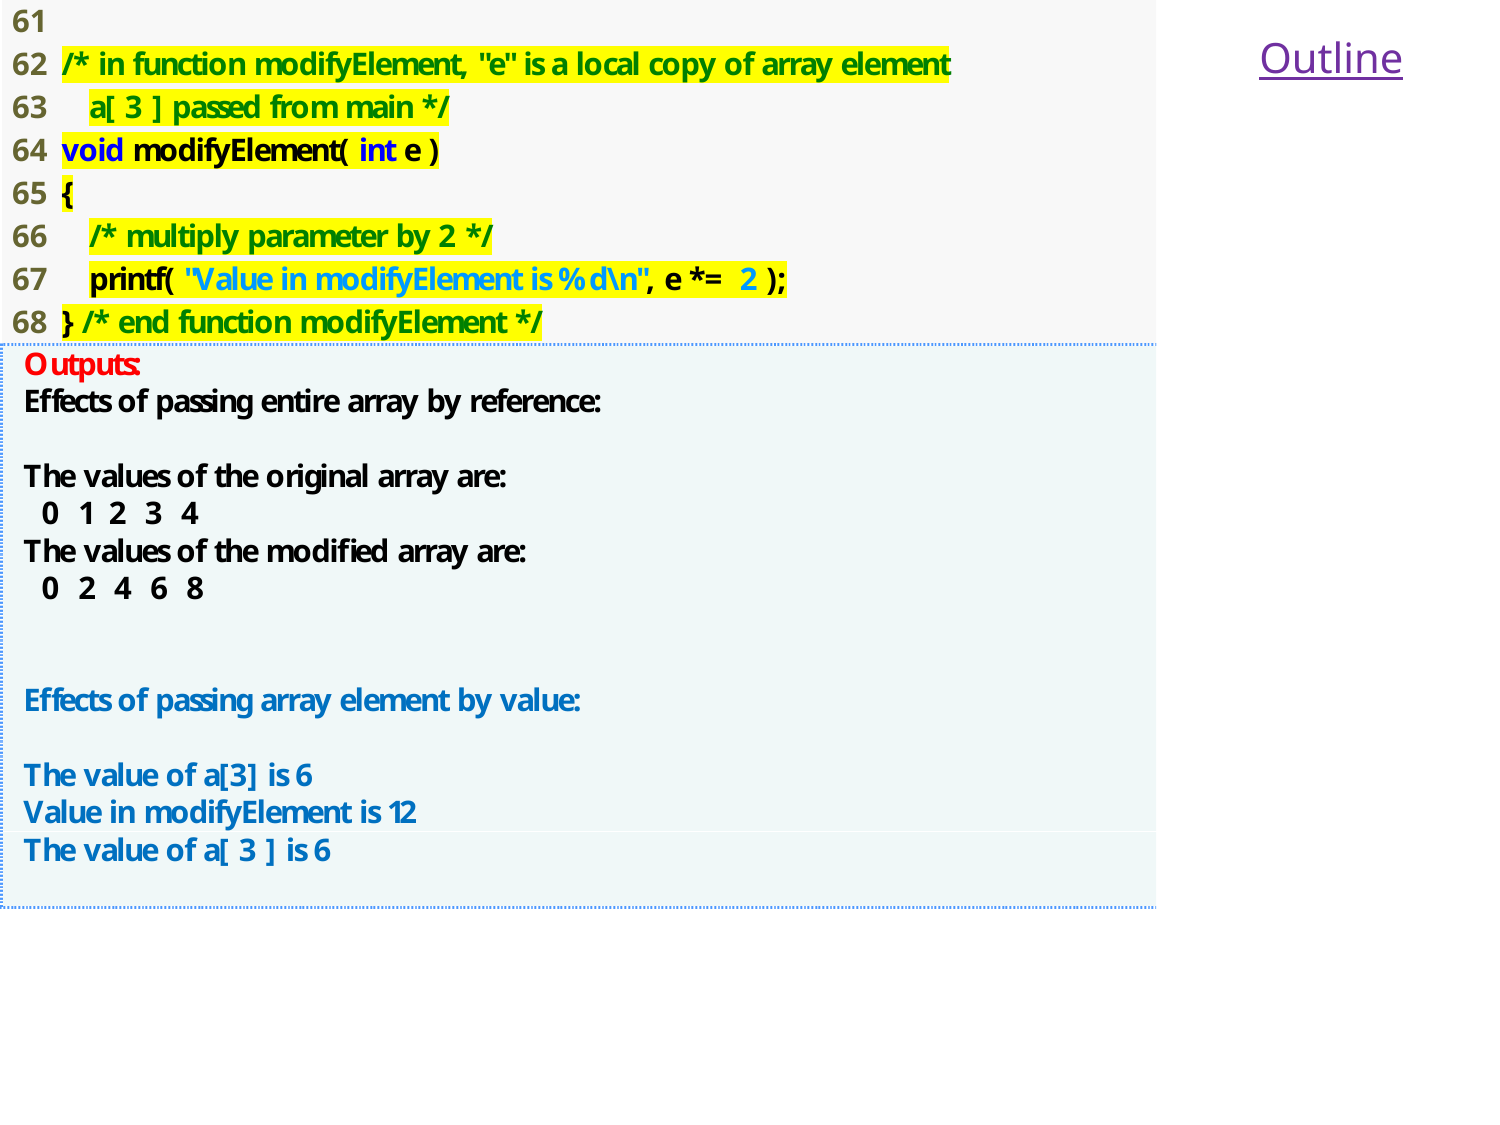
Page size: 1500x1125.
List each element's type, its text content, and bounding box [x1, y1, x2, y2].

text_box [0, 0, 1157, 999]
text_box Outline [1162, 24, 1500, 90]
